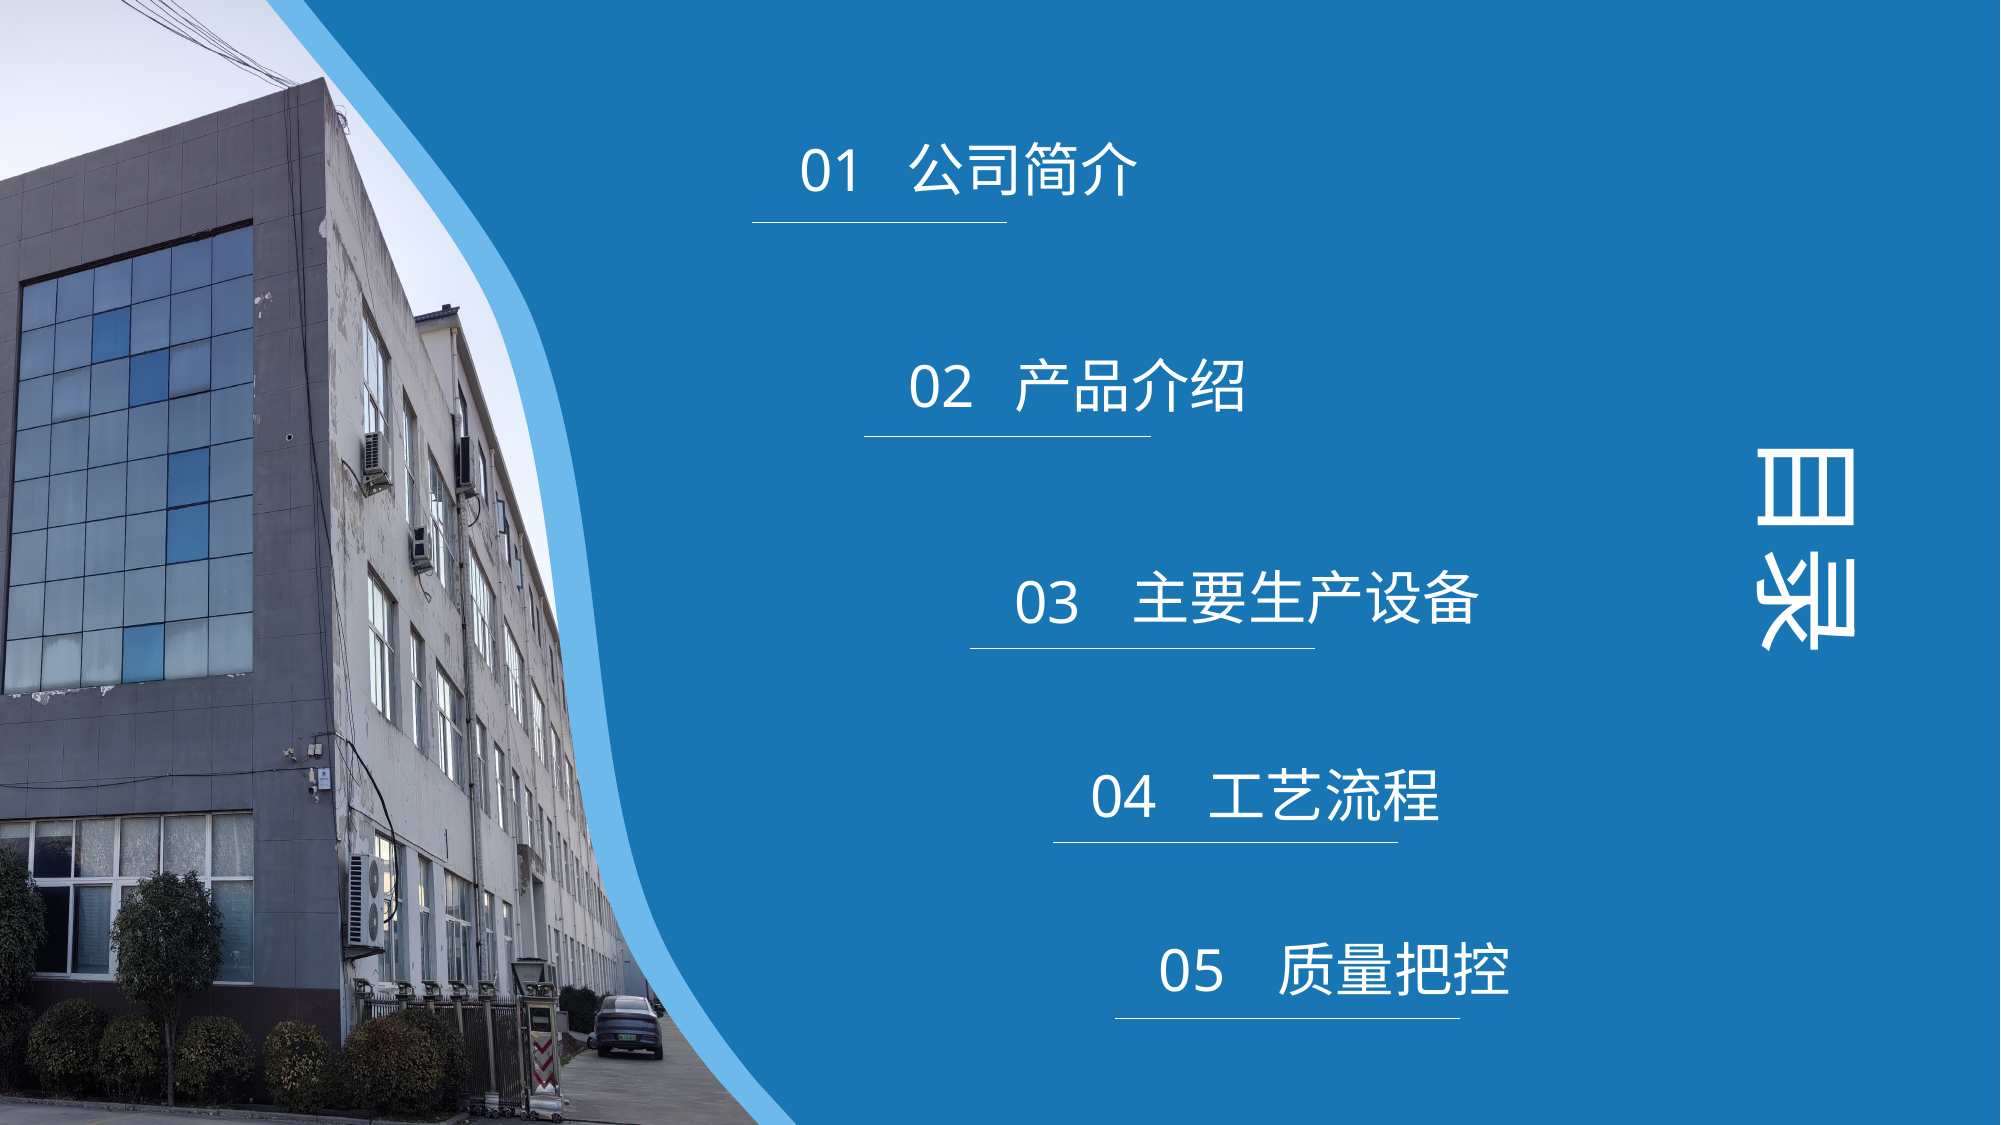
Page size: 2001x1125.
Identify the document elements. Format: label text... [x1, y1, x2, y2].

text_box 05 [1144, 926, 1262, 1011]
text_box 02 [893, 341, 1024, 427]
text_box 01 [784, 125, 915, 211]
text_box 产品介绍 [1024, 341, 1510, 427]
picture [0, 0, 758, 1125]
text_box 工艺流程 [1206, 751, 1702, 837]
text_box 主要生产设备 [1116, 553, 1626, 639]
text_box 04 [1075, 751, 1206, 837]
text_box 公司简介 [915, 125, 1401, 211]
text_box 质量把控 [1262, 926, 1772, 1011]
text_box 03 [1000, 557, 1130, 643]
